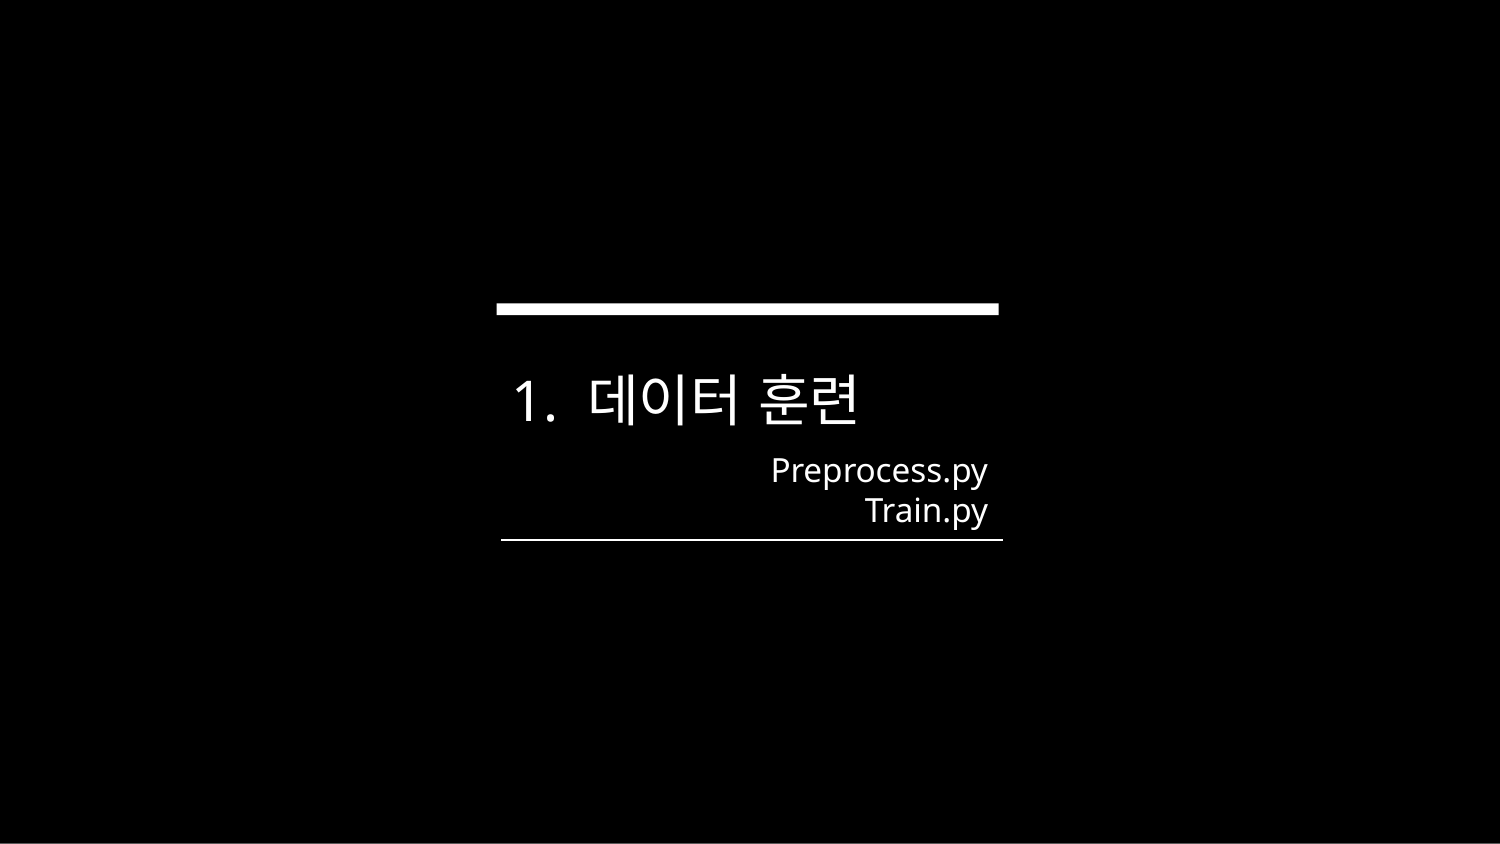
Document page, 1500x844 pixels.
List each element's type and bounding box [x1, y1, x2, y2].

text_box [0, 0, 1500, 844]
text_box [496, 303, 1004, 541]
